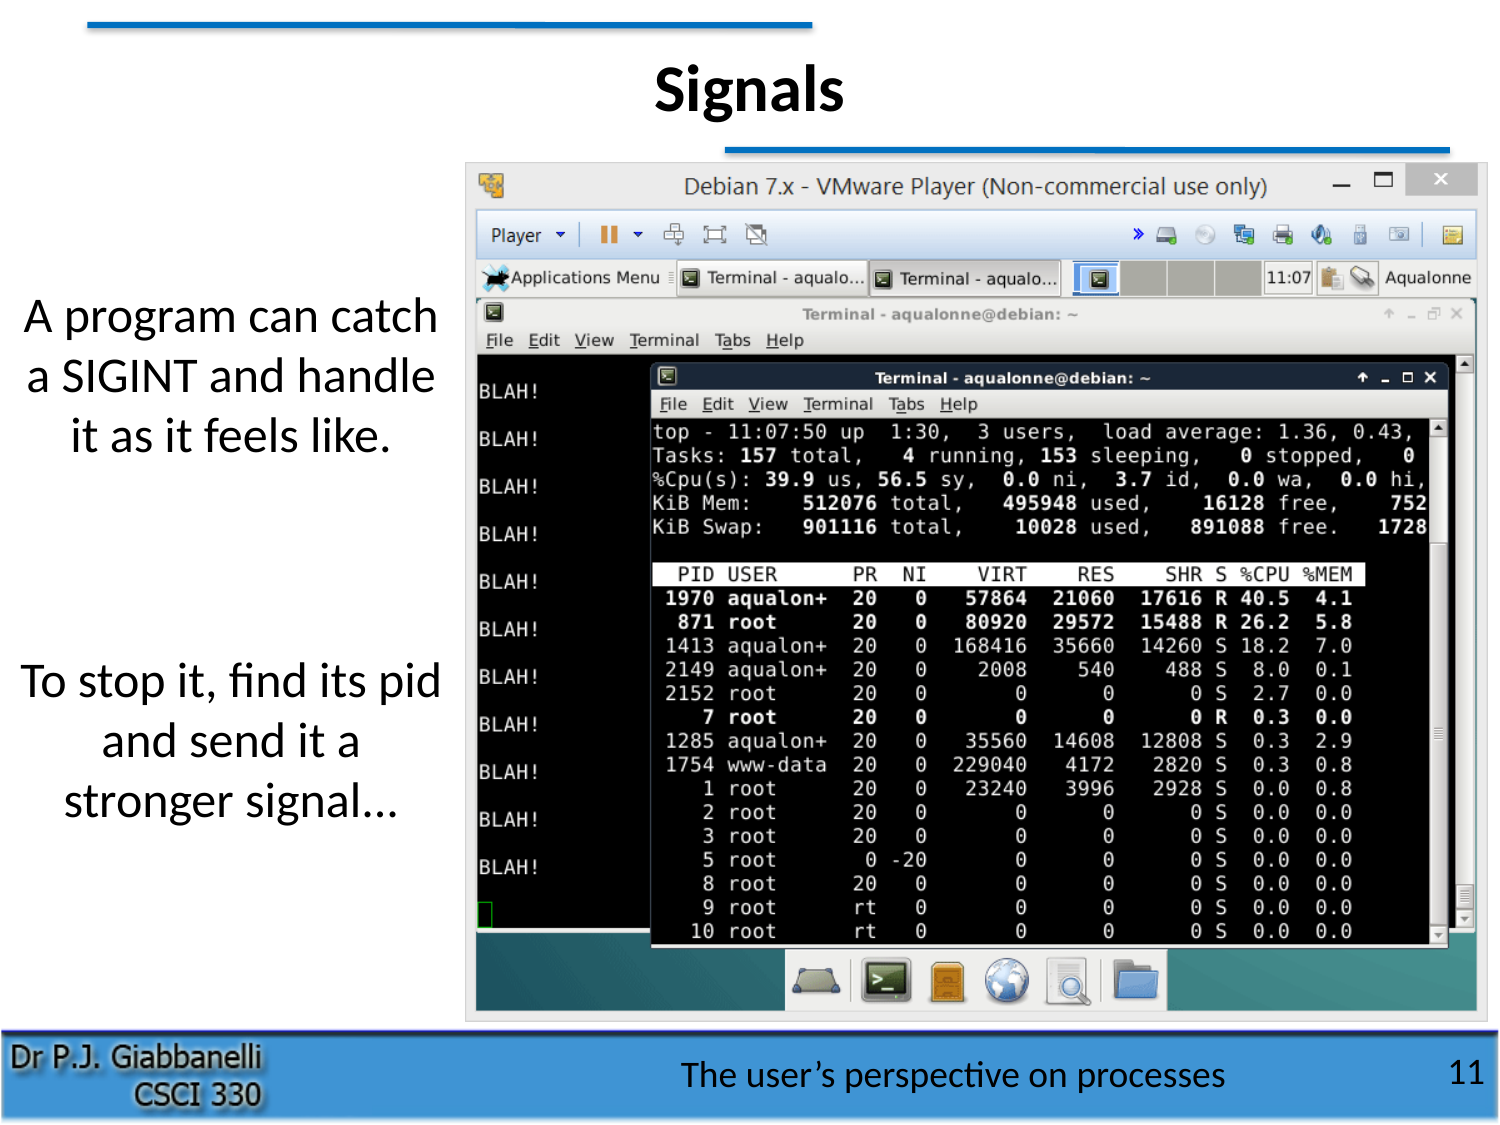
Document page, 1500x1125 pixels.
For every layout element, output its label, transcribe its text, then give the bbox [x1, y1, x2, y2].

text_box A program can catch a SIGINT and handle it as it feels like. [0, 274, 457, 470]
text_box To stop it, find its pid and send it a stronger signal... [0, 640, 457, 836]
picture [464, 162, 1488, 1022]
picture [0, 1026, 1500, 1125]
text_box Signals [0, 37, 1500, 133]
